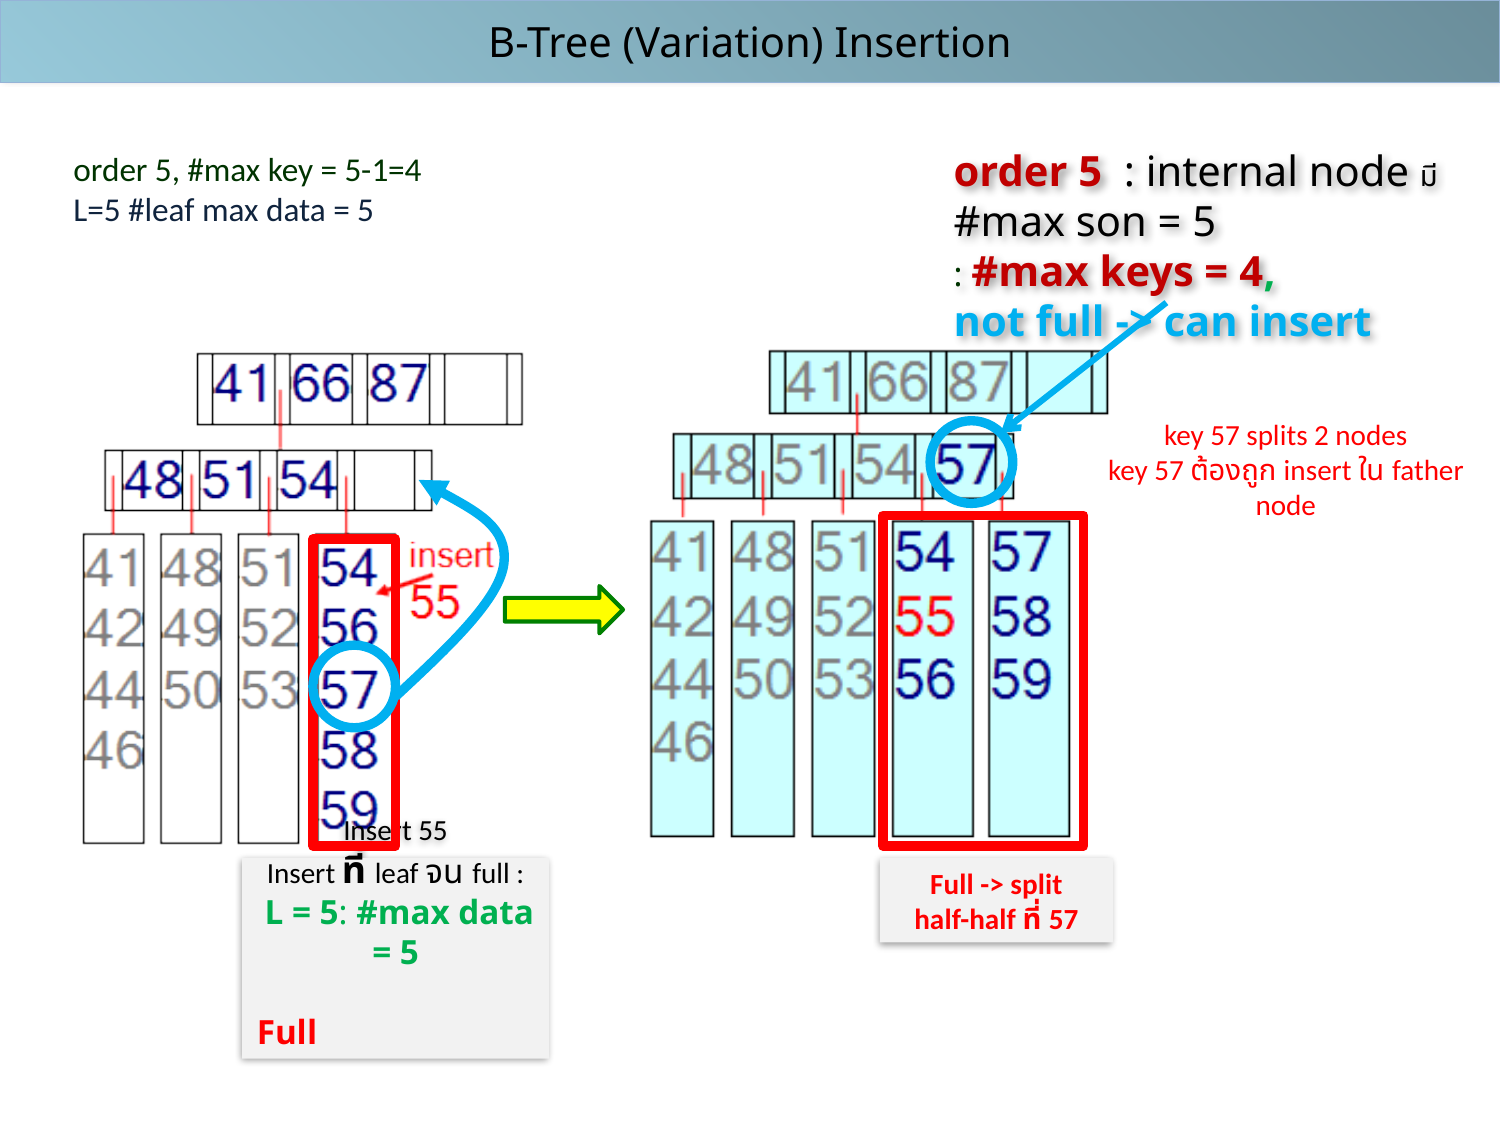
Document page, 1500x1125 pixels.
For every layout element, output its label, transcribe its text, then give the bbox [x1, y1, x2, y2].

text_box order 5, #max key = 5-1=4 L=5 #leaf max data = 5 [58, 140, 491, 236]
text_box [504, 346, 1116, 845]
text_box key 57 splits 2 nodes key 57 ต้องถูก insert ใน father node [1120, 408, 1480, 529]
title B-Tree (Variation) Insertion [0, 0, 1500, 83]
text_box order 5 : internal node มี #max son = 5 : #max keys = 4, not full -> can insert [938, 137, 1483, 352]
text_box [1000, 302, 1167, 434]
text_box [312, 479, 508, 729]
picture [81, 349, 528, 847]
text_box Full -> split half-half ที่ 57 [879, 857, 1114, 943]
text_box Insert 55 Insert ที่ leaf จน full : L = 5: #max data = 5 Full [241, 857, 550, 1059]
